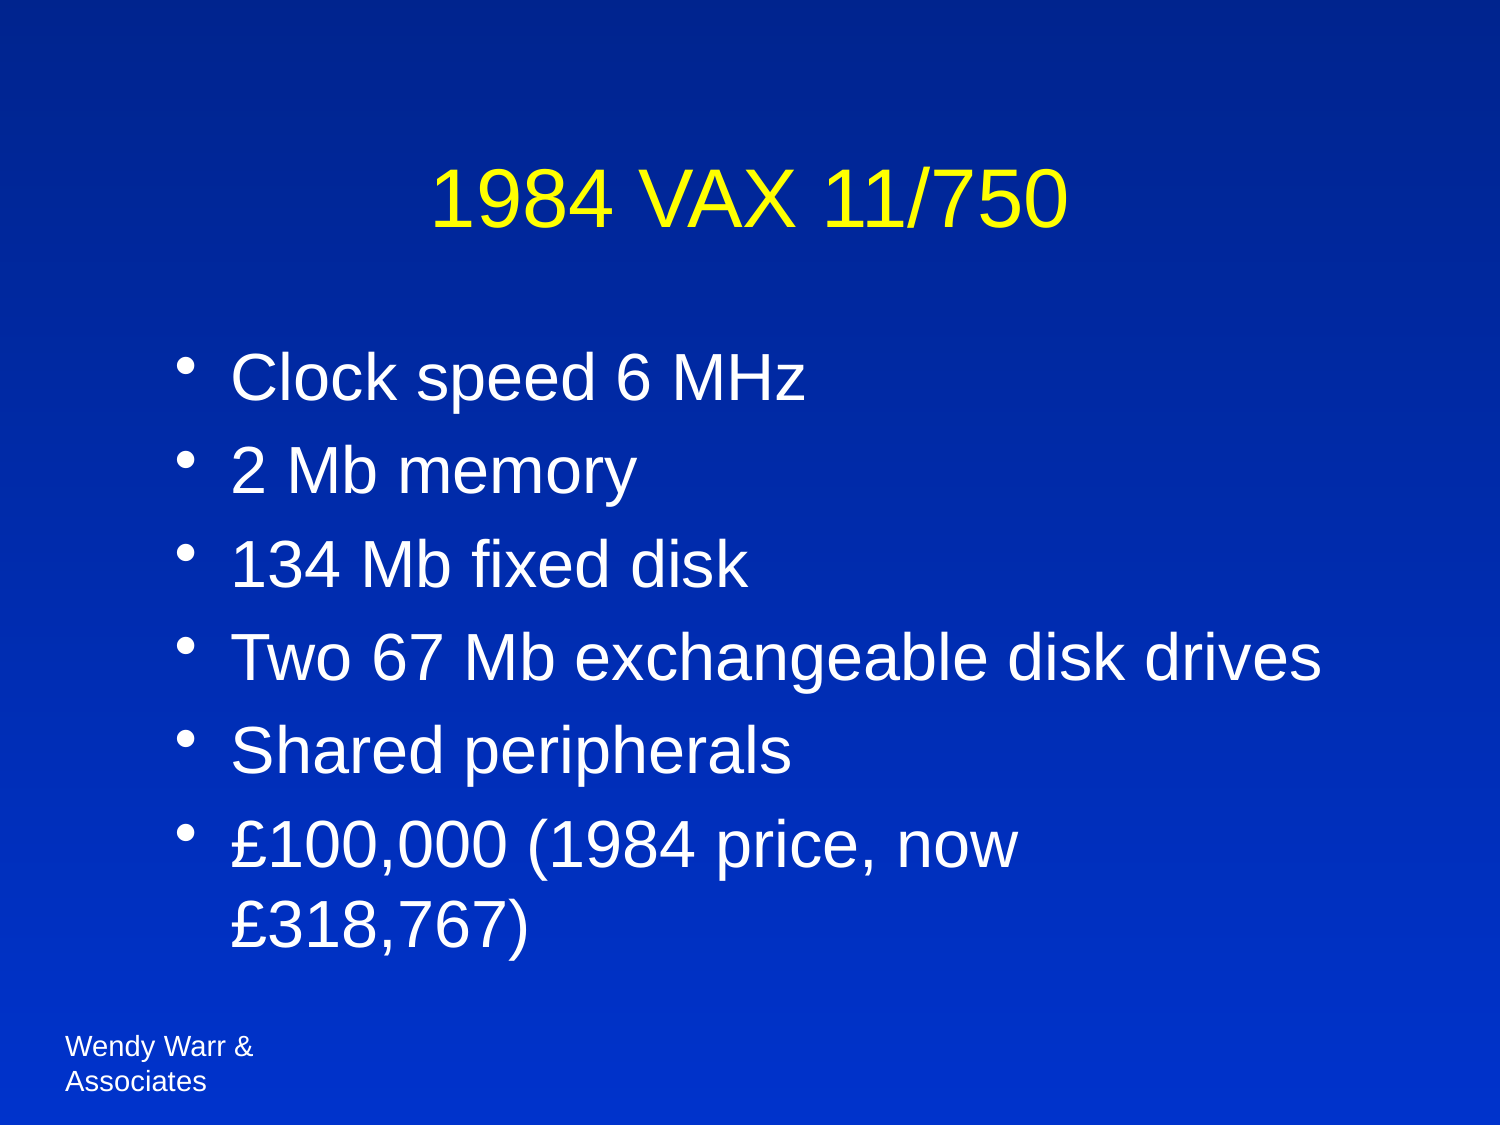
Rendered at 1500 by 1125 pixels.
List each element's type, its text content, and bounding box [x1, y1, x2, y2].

title 1984 VAX 11/750 [112, 99, 1388, 288]
list Clock speed 6 MHz 2 Mb memory 134 Mb fixed disk Two 67 Mb exchangeable disk drives Shared peripherals £100,000 (1984 price, now £318,767) [159, 326, 1353, 1002]
slide_number Wendy Warr & Associates [50, 1025, 363, 1100]
